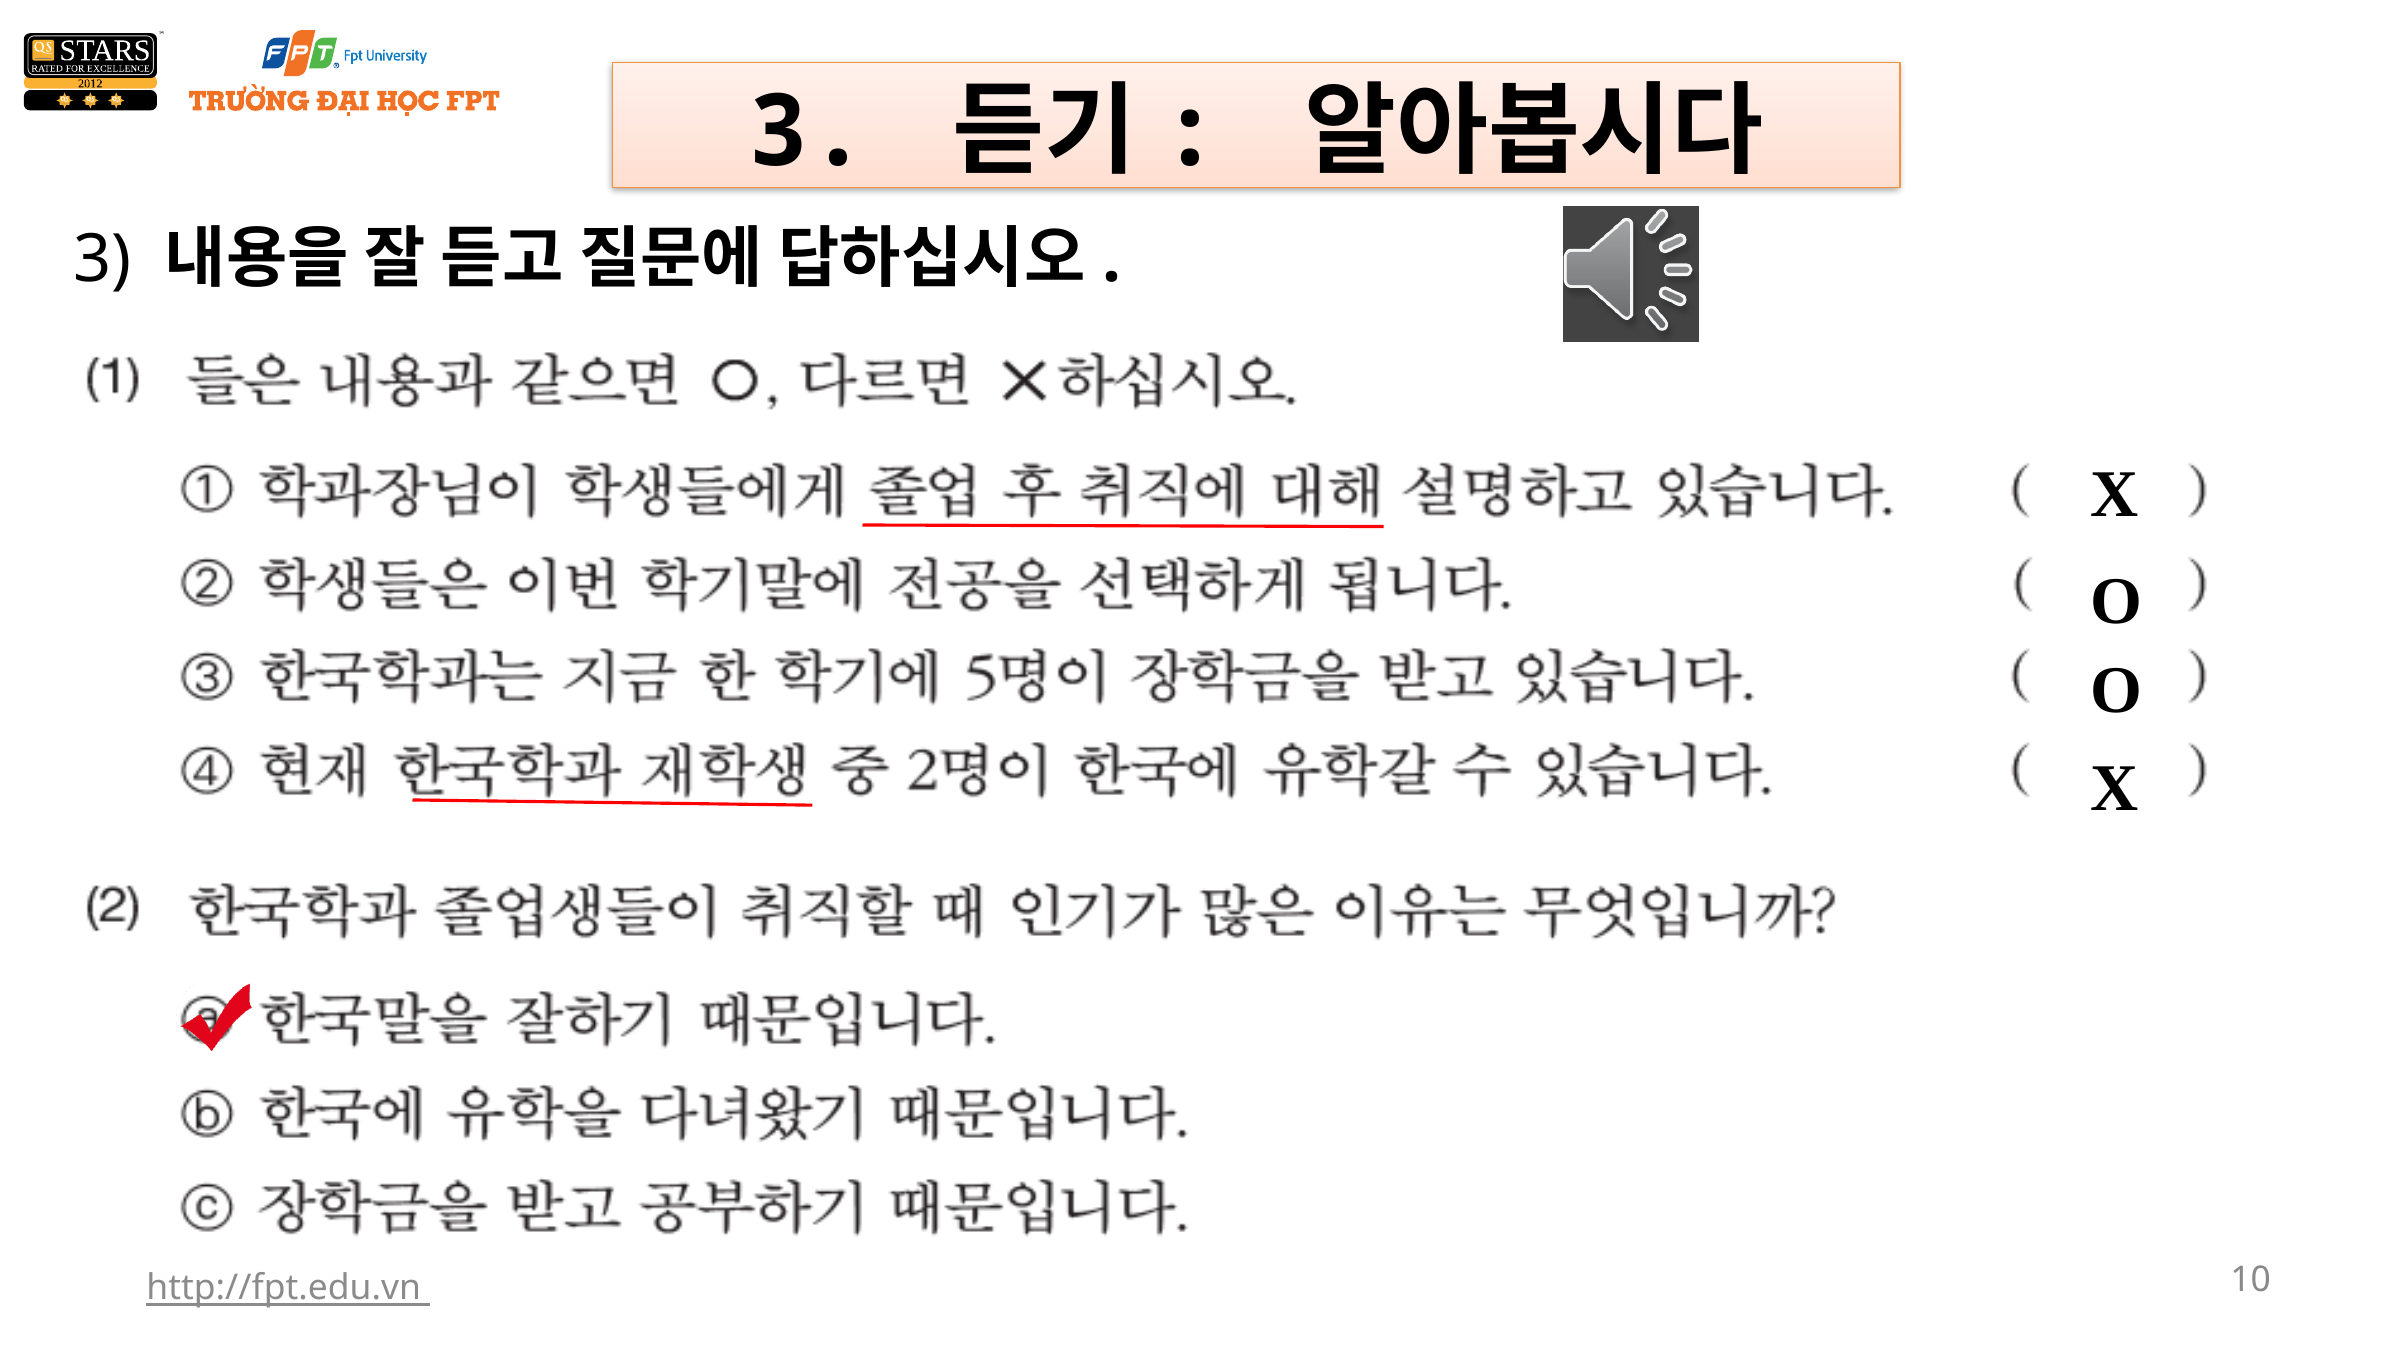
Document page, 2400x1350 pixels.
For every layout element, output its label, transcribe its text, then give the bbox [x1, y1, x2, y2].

text_box 3) 내용을 잘 듣고 질문에 답하십시오. [58, 199, 1542, 293]
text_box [412, 799, 813, 806]
slide_number 10 [2175, 1250, 2293, 1312]
text_box 3. 듣기: 알아봅시다 [612, 62, 1901, 188]
footer http://fpt.edu.vn [125, 1250, 885, 1322]
picture [58, 204, 2293, 1238]
